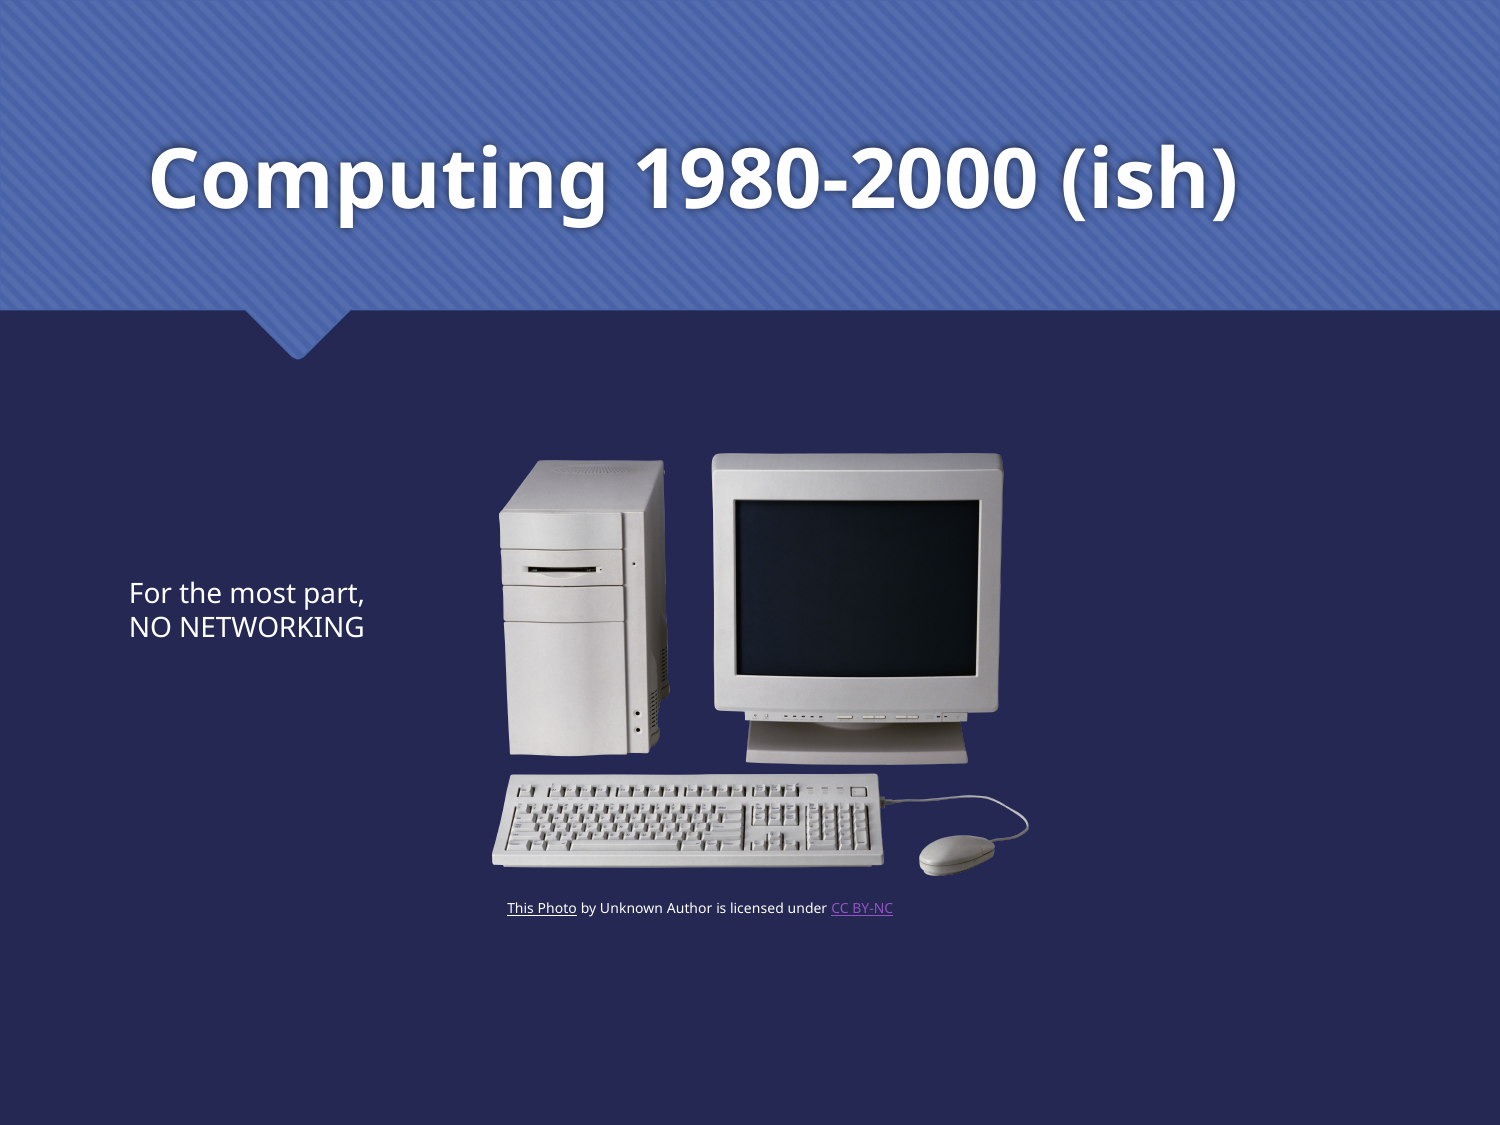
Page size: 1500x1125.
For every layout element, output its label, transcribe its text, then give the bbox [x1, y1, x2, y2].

text_box For the most part, NO NETWORKING [114, 567, 381, 650]
title Computing 1980-2000 (ish) [132, 73, 1368, 233]
text_box This Photo by Unknown Author is licensed under CC BY-NC [492, 892, 1029, 927]
picture [492, 453, 1030, 876]
